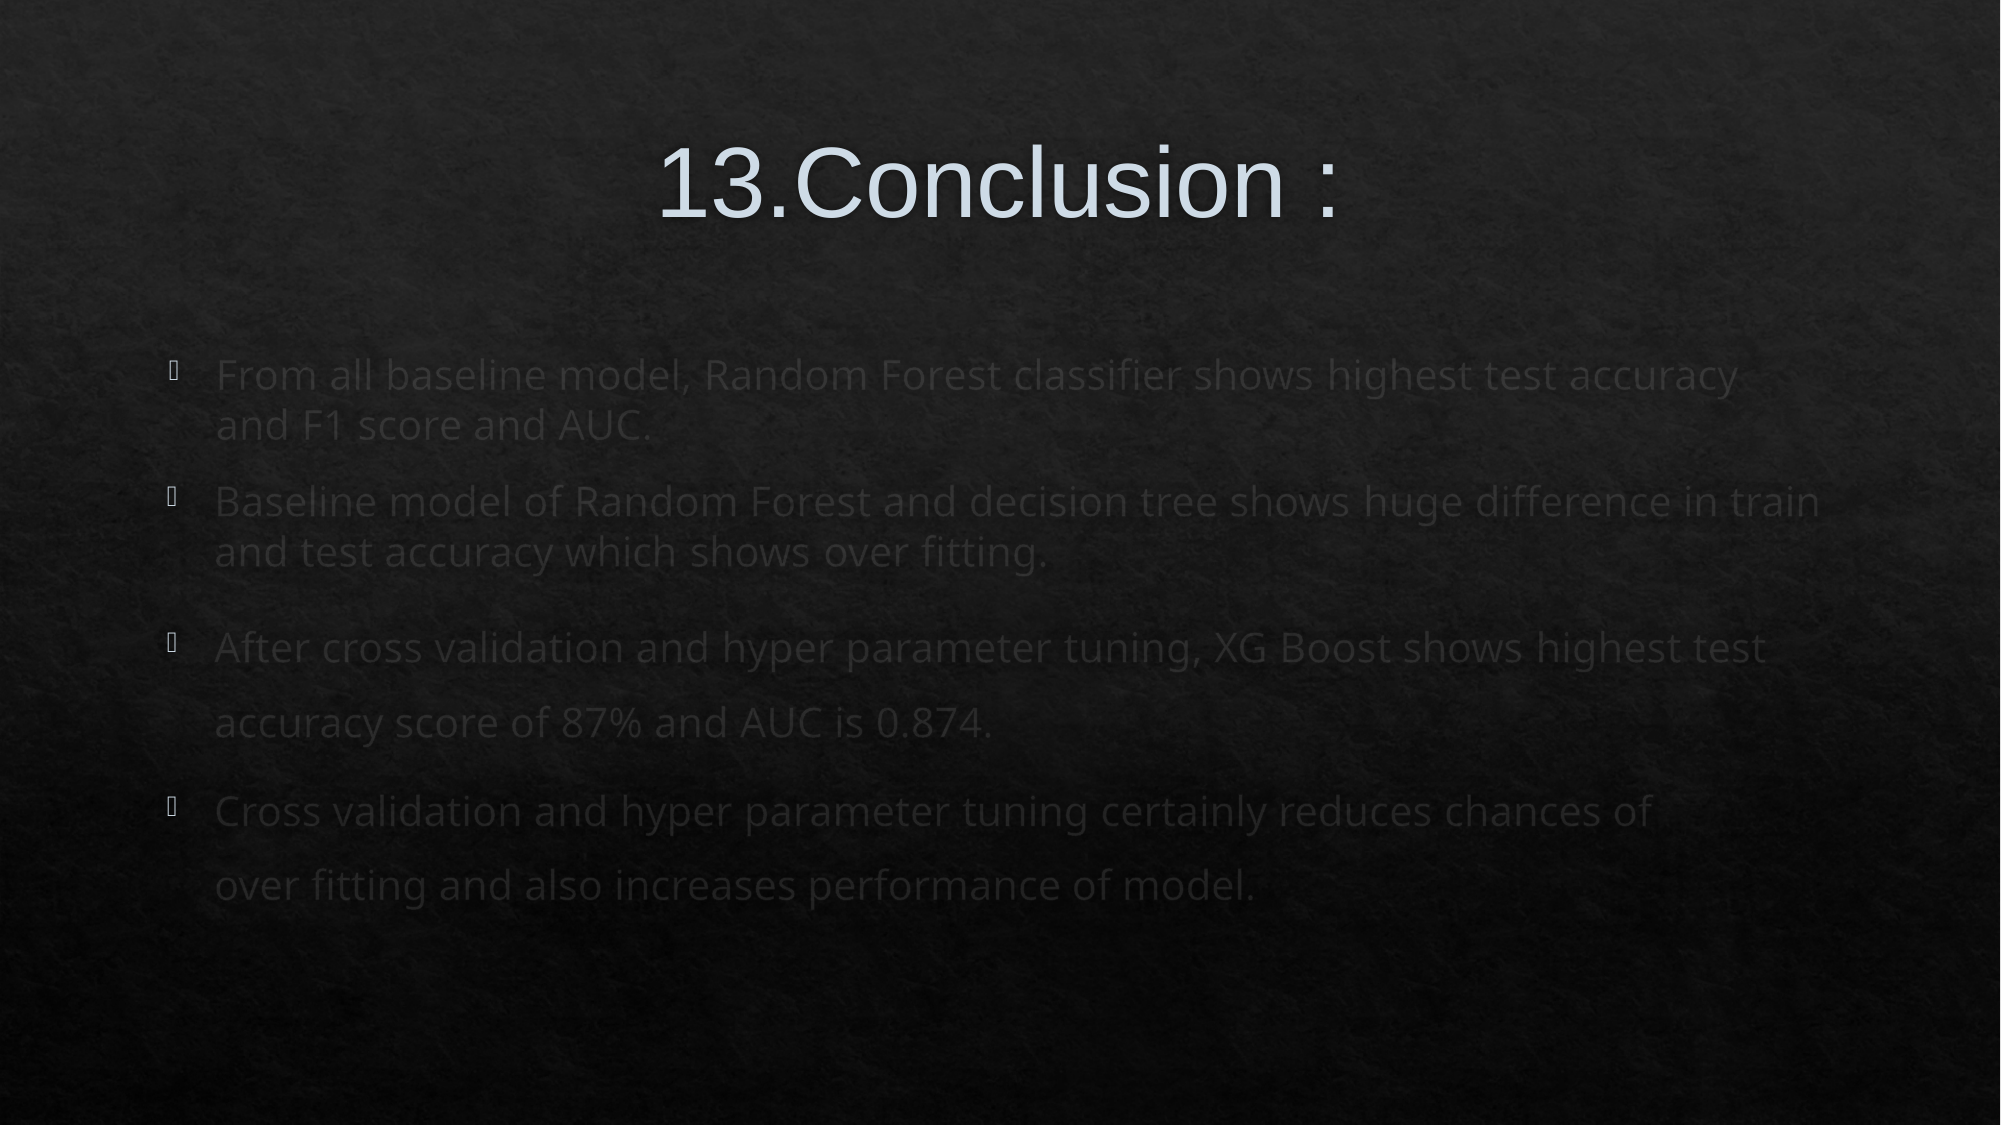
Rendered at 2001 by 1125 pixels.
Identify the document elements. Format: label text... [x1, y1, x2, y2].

title 13.Conclusion : [149, 99, 1849, 270]
list From all baseline model, Random Forest classifier shows highest test accuracy and F1 score and AUC. Baseline model of Random Forest and decision tree shows huge difference in train and test accuracy which shows over fitting. After cross validation and hyper parameter tuning, XG Boost shows highest test accuracy score of 87% and AUC is 0.874. Cross validation and hyper parameter tuning certainly reduces chances of over fitting and also increases performance of model. [149, 340, 1849, 950]
